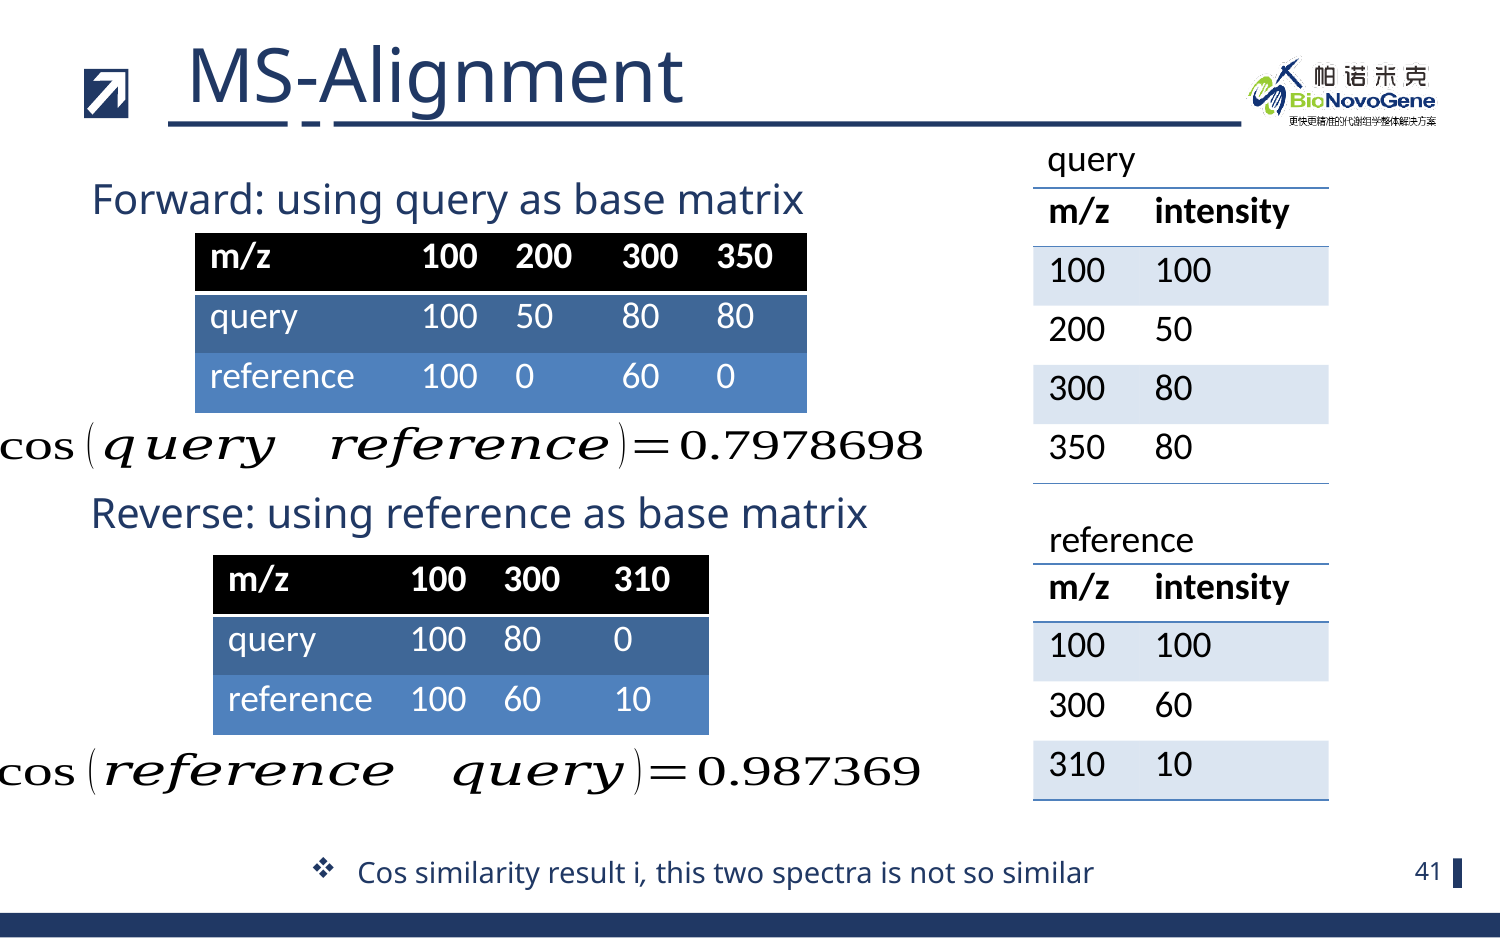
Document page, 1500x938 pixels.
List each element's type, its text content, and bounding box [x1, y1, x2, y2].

picture [1245, 55, 1444, 132]
table_cell 100 [406, 353, 500, 413]
table_header intensity [1140, 565, 1329, 621]
table_cell 100 [1033, 623, 1140, 681]
table_cell 10 [599, 675, 709, 735]
table_cell reference [195, 353, 406, 413]
table_header 200 [500, 233, 607, 291]
table_cell 100 [395, 617, 488, 675]
text_box Reverse: using reference as base matrix [78, 480, 904, 543]
table_cell 300 [1033, 681, 1140, 741]
table_cell 80 [1140, 424, 1329, 483]
table_cell 100 [395, 675, 488, 735]
table_cell 0 [599, 617, 709, 675]
table_cell 100 [1140, 247, 1329, 306]
table_cell 10 [1140, 741, 1329, 799]
table_cell 50 [500, 295, 607, 353]
table_cell 100 [406, 295, 500, 353]
table_cell 80 [607, 295, 701, 353]
table_cell 350 [1033, 424, 1140, 483]
table_cell 60 [607, 353, 701, 413]
table_cell 60 [488, 675, 599, 735]
text_box query [1032, 126, 1151, 187]
table_cell query [213, 617, 395, 675]
table_cell 0 [500, 353, 607, 413]
table_header m/z [1033, 189, 1140, 246]
table_cell 310 [1033, 741, 1140, 799]
table_cell reference [213, 675, 395, 735]
table_header m/z [195, 233, 406, 291]
table_cell 80 [488, 617, 599, 675]
text_box reference [1034, 507, 1210, 567]
table_cell 200 [1033, 306, 1140, 365]
table_header 300 [488, 555, 599, 614]
table_header 100 [406, 233, 500, 291]
table_cell query [195, 295, 406, 353]
table_cell 50 [1140, 306, 1329, 365]
table_cell 0 [701, 353, 807, 413]
table_cell 100 [1033, 247, 1140, 306]
table_header 310 [599, 555, 709, 614]
table_cell 300 [1033, 365, 1140, 424]
table_header intensity [1140, 189, 1329, 246]
table_cell 80 [1140, 365, 1329, 424]
table_cell 80 [701, 295, 807, 353]
table_header m/z [213, 555, 395, 614]
table_cell 100 [1140, 623, 1329, 681]
table_header 300 [607, 233, 701, 291]
table_header 100 [395, 555, 488, 614]
table_header m/z [1033, 565, 1140, 621]
text_box MS-Alignment [171, 19, 1058, 127]
text_box Forward: using query as base matrix [79, 166, 855, 229]
table_header 350 [701, 233, 807, 291]
table_cell 60 [1140, 681, 1329, 741]
